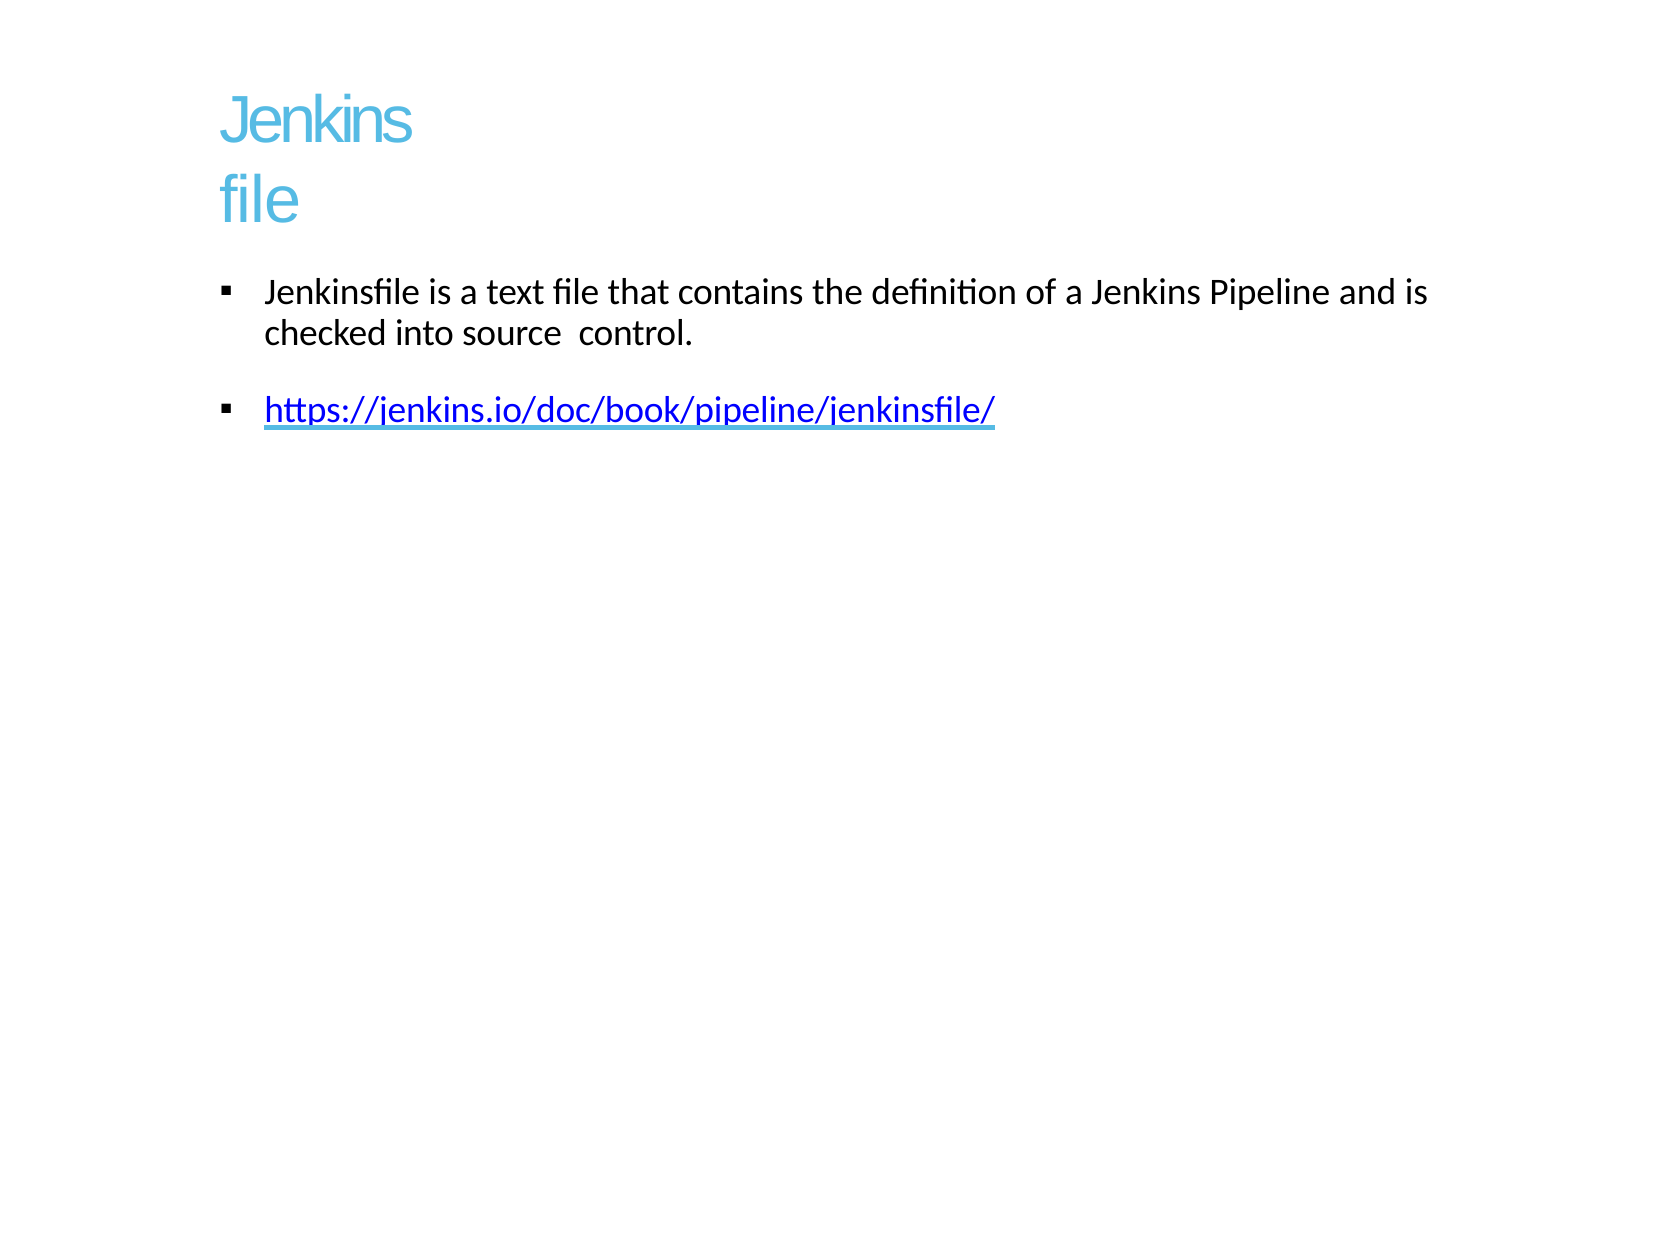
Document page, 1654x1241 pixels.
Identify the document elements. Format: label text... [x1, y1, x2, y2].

text_box Jenkinsfile is a text file that contains the definition of a Jenkins Pipeline and is checked into source control. https://jenkins.io/doc/book/pipeline/jenkinsfile/ [217, 264, 1488, 430]
text_box Jenkins file [217, 73, 458, 264]
